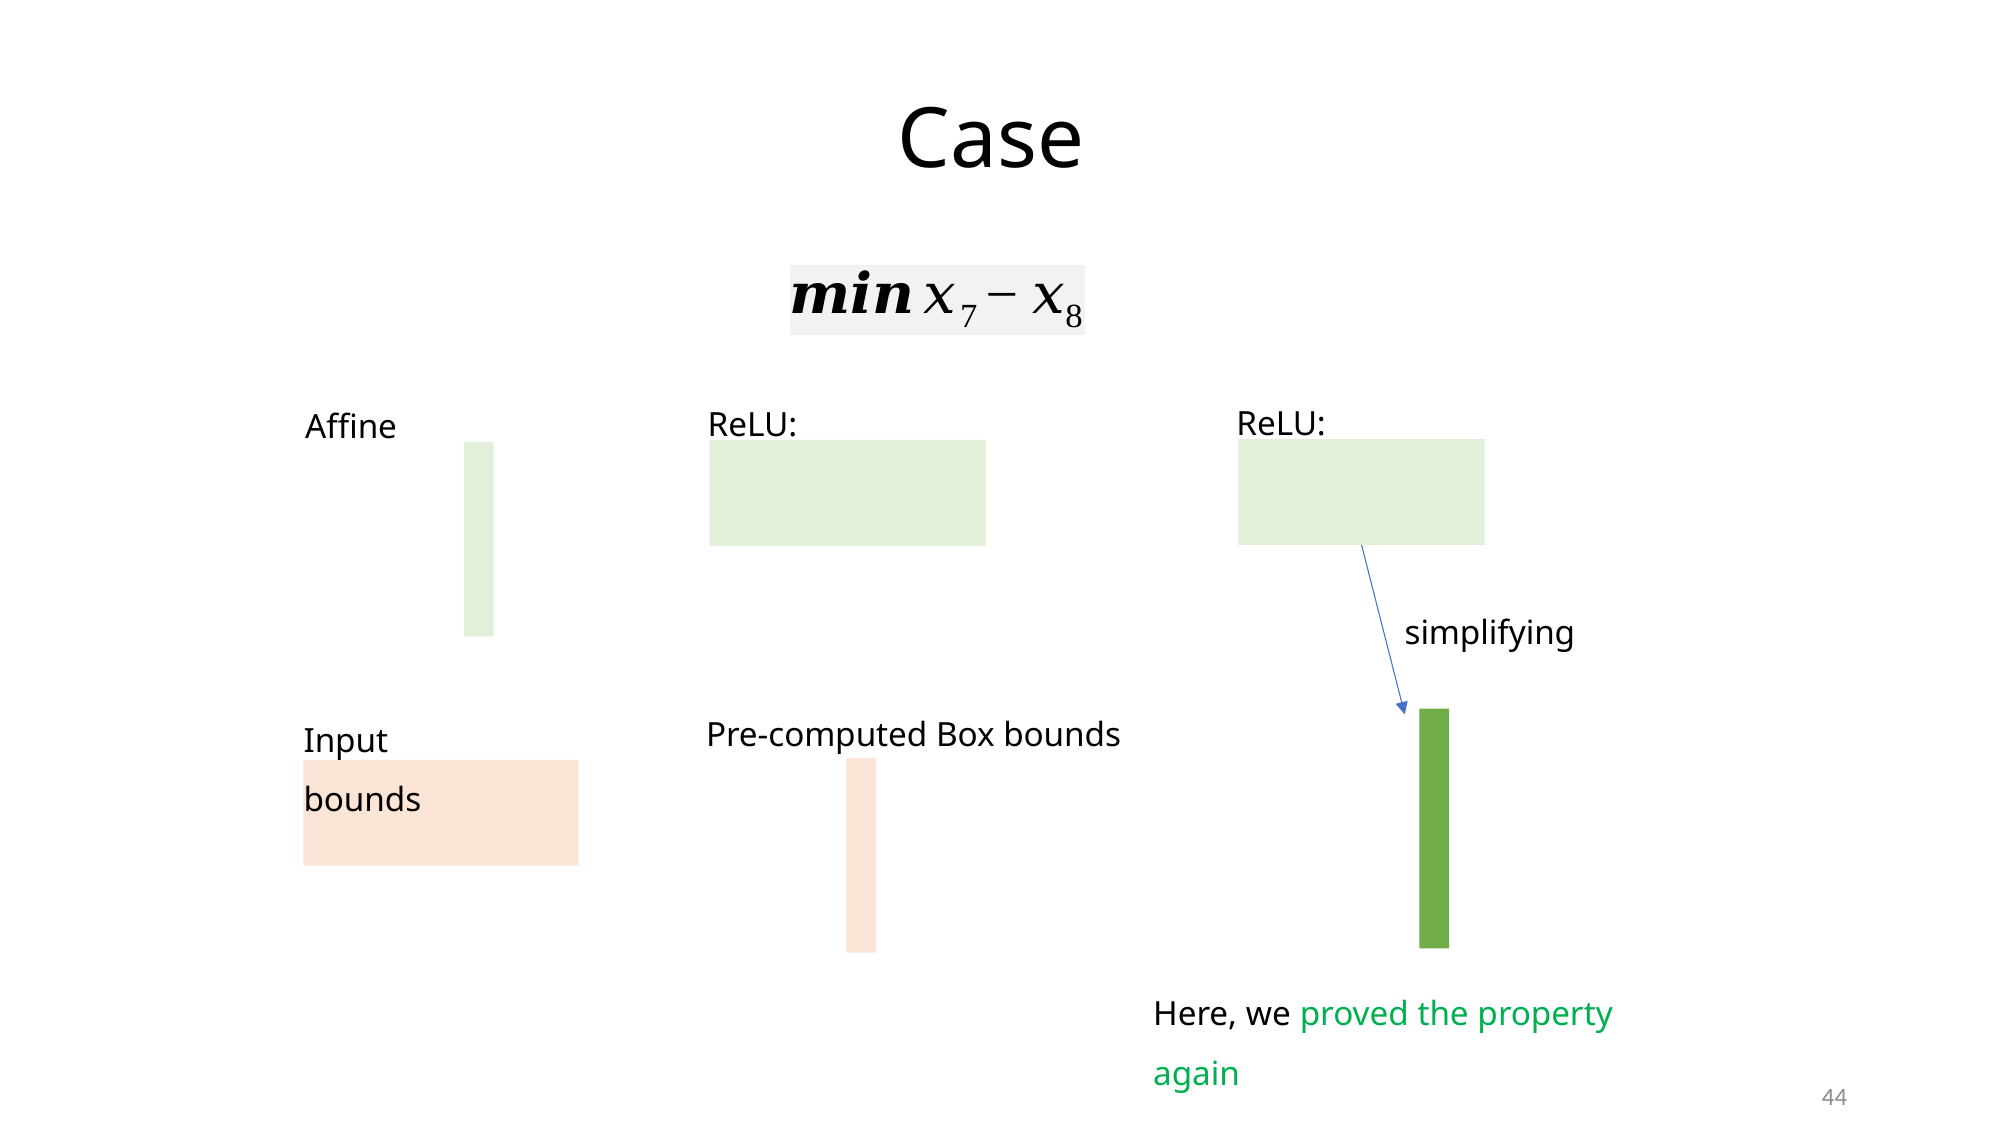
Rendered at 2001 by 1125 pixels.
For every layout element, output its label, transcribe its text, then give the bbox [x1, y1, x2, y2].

text_box simplifying [1405, 583, 1596, 659]
text_box Input bounds [288, 691, 524, 826]
text_box Here, we proved the property again [1138, 965, 1687, 1100]
slide_number 44 [1412, 1065, 1863, 1125]
text_box Pre-computed Box bounds [691, 685, 1148, 761]
text_box Affine [290, 377, 478, 453]
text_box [1361, 545, 1405, 715]
